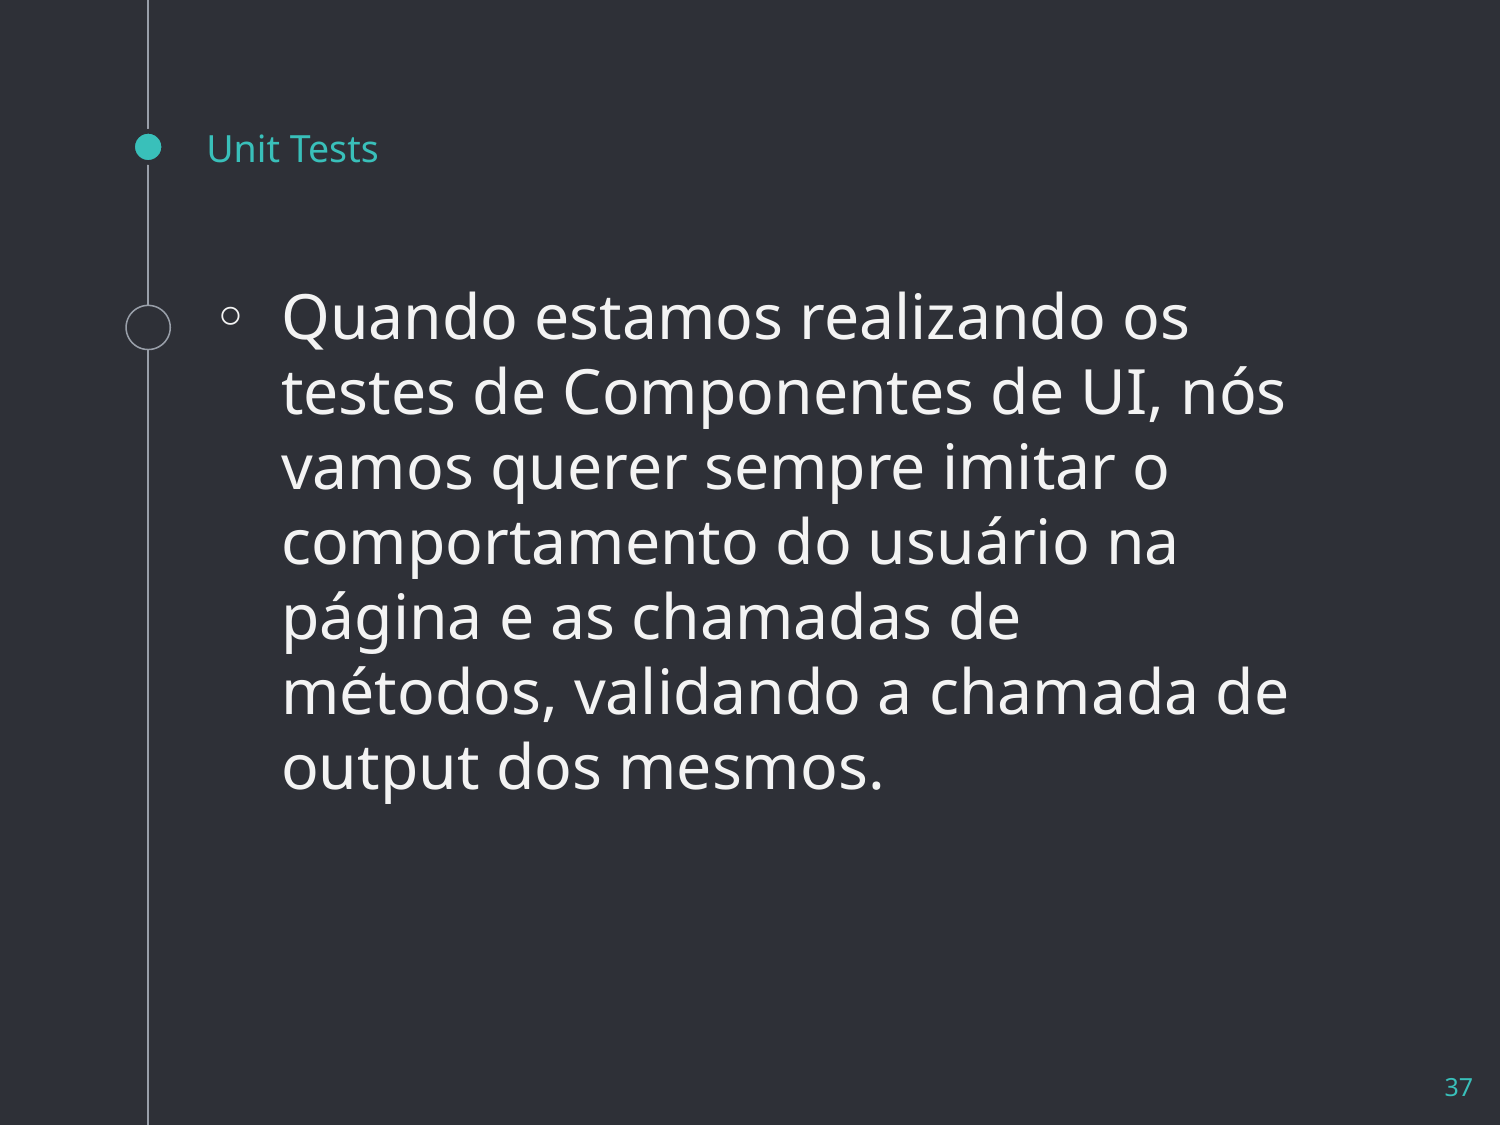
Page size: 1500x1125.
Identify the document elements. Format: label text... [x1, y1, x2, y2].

title Unit Tests [191, 109, 1317, 185]
slide_number 37 [1398, 1056, 1489, 1125]
list Quando estamos realizando os testes de Componentes de UI, nós vamos querer sempre imitar o comportamento do usuário na página e as chamadas de métodos, validando a chamada de output dos mesmos. [191, 262, 1317, 1078]
